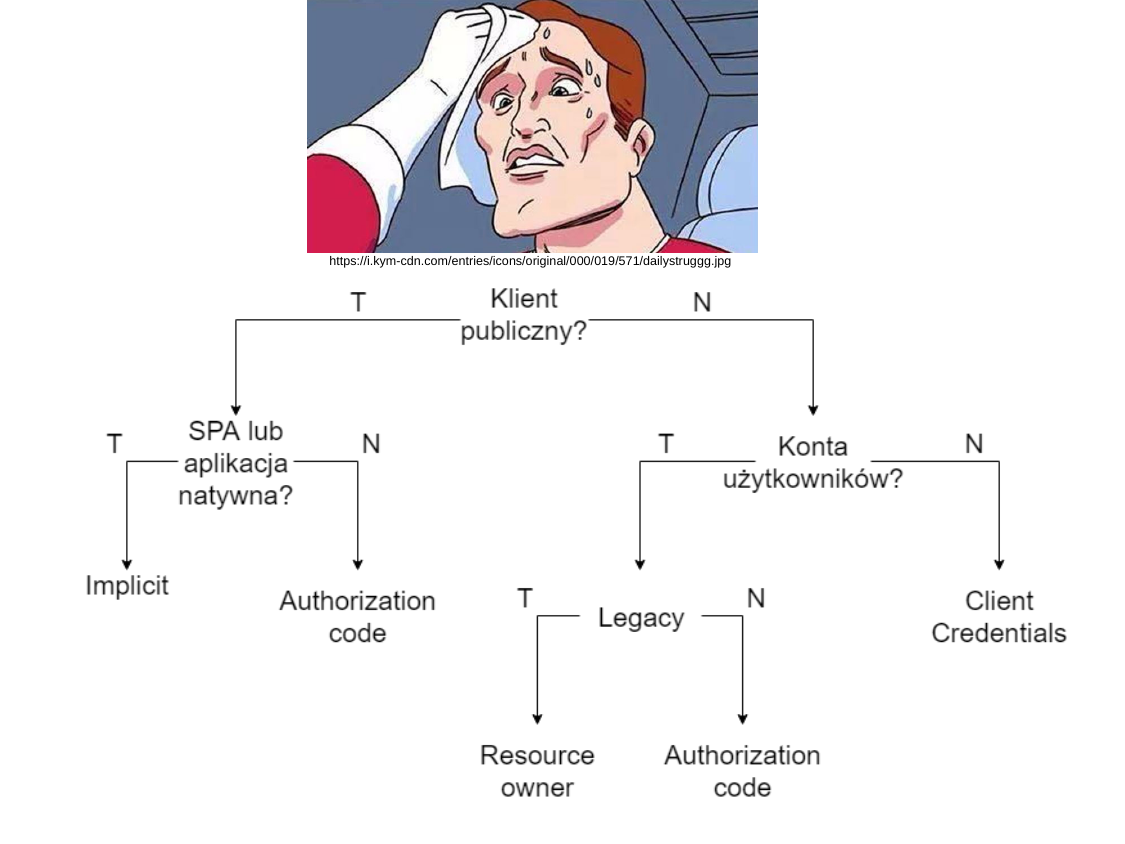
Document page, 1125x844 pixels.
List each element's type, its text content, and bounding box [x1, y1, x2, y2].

picture [84, 282, 1069, 816]
picture [307, 0, 758, 253]
text_box https://i.kym-cdn.com/entries/icons/original/000/019/571/dailystruggg.jpg [314, 245, 838, 276]
